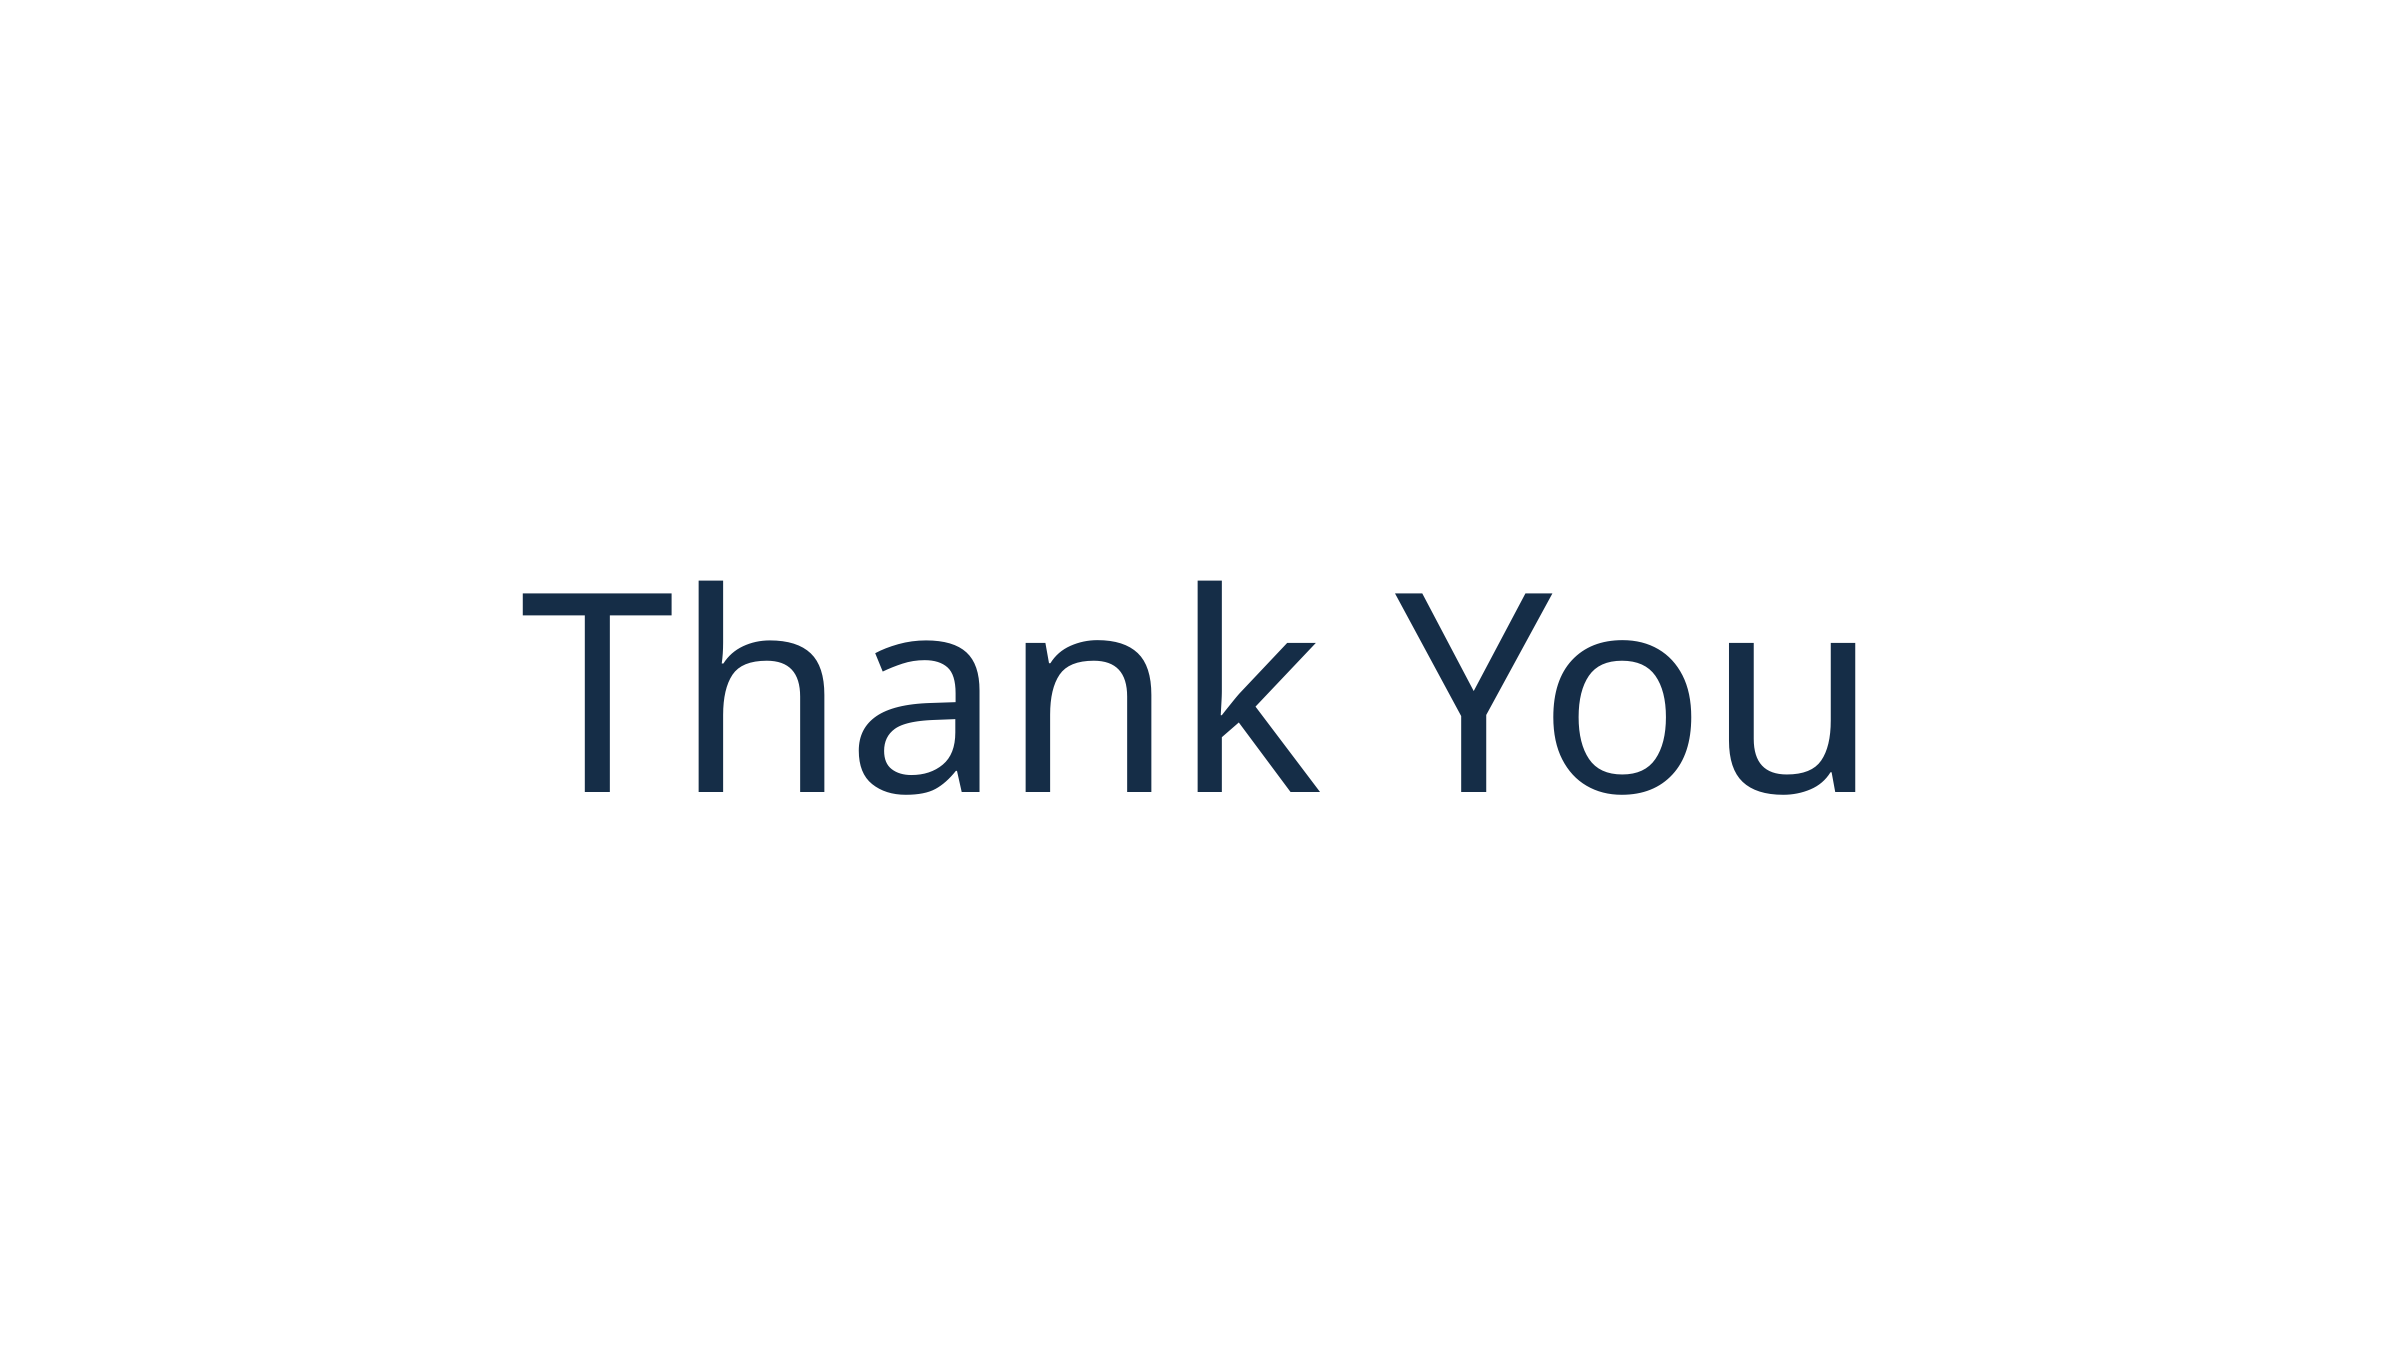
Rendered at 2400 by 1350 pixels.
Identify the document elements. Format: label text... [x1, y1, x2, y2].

text_box Thank You [130, 500, 2270, 850]
